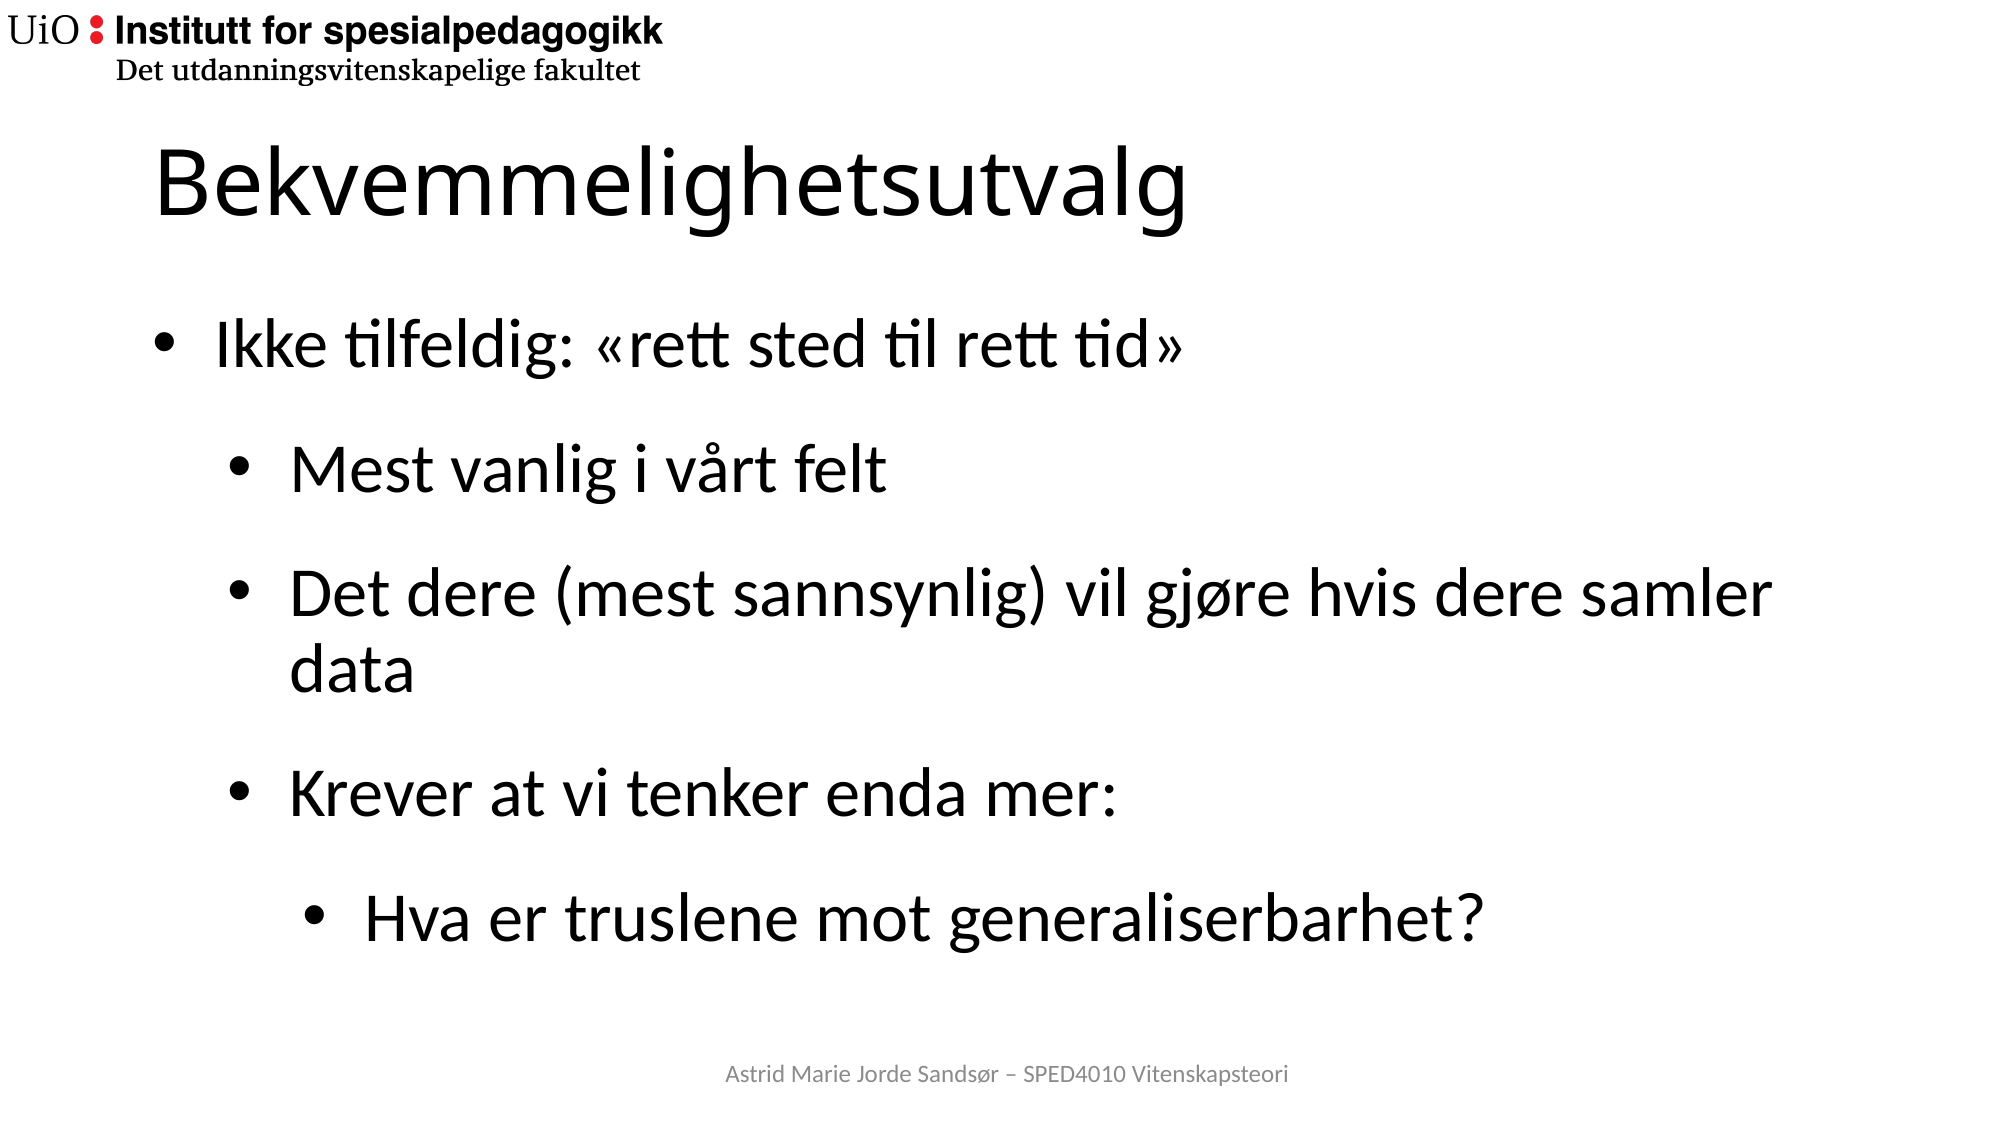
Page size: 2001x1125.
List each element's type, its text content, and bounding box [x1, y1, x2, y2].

footer Astrid Marie Jorde Sandsør – SPED4010 Vitenskapsteori [369, 1042, 1646, 1103]
title Bekvemmelighetsutvalg [137, 94, 1863, 278]
picture [8, 15, 663, 86]
list Ikke tilfeldig: «rett sted til rett tid» Mest vanlig i vårt felt Det dere (mest sannsynlig) vil gjøre hvis dere samler data Krever at vi tenker enda mer: Hva er truslene mot generaliserbarhet? [137, 299, 1863, 1014]
